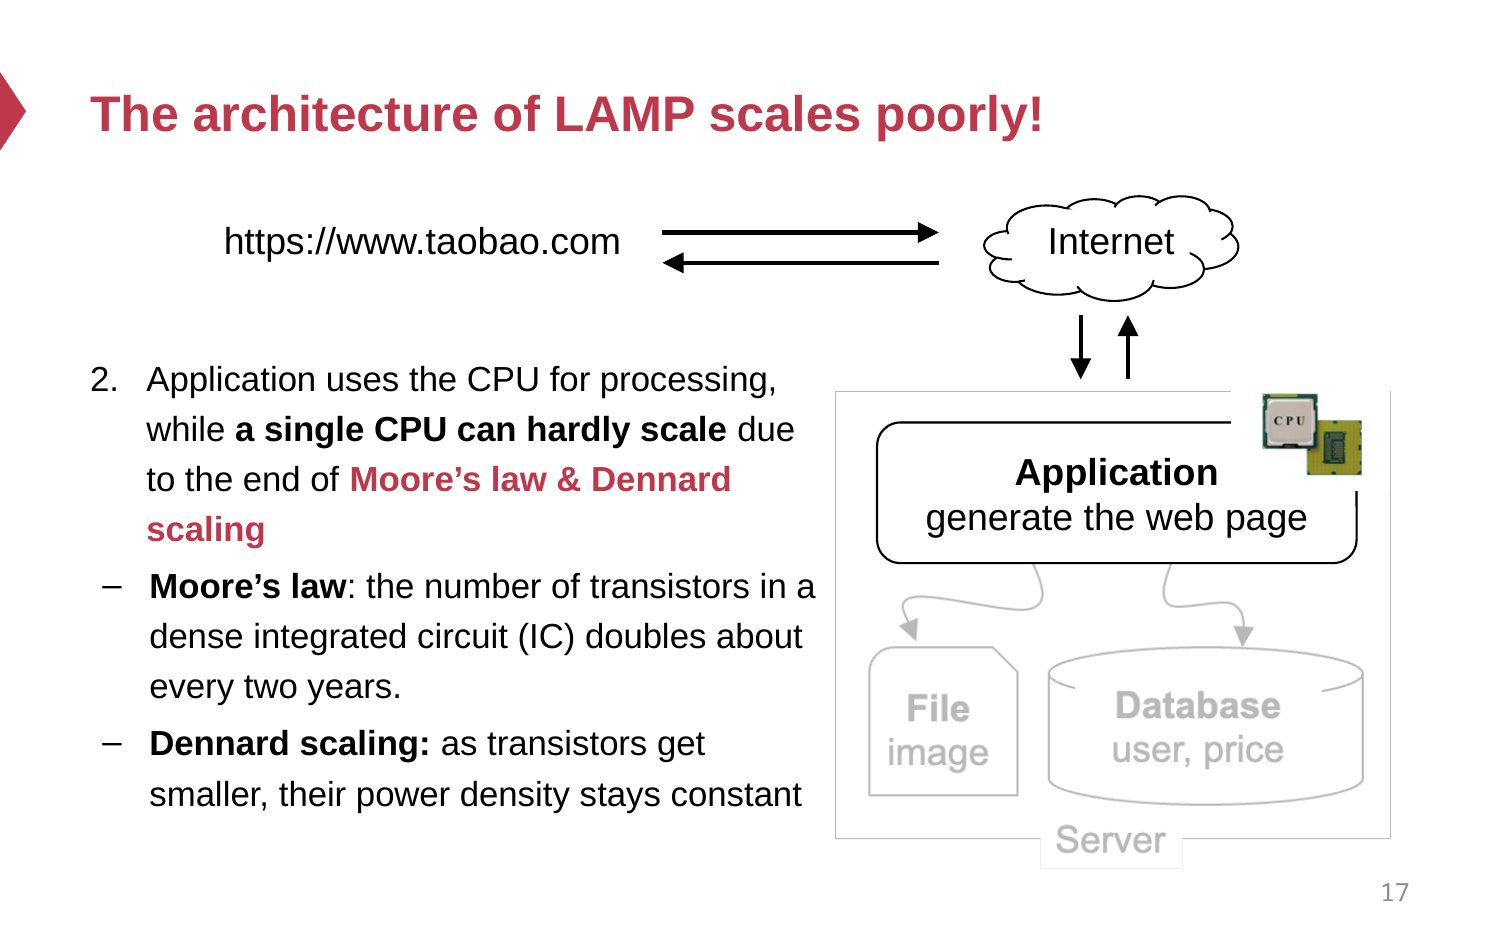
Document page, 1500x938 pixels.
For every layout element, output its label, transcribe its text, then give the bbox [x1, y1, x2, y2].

text_box https://www.taobao.com [208, 209, 637, 270]
list Application uses the CPU for processing, while a single CPU can hardly scale due to the end of Moore’s law & Dennard scaling Moore’s law: the number of transistors in a dense integrated circuit (IC) doubles about every two years. Dennard scaling: as transistors get smaller, their power density stays constant [75, 340, 845, 885]
picture [834, 384, 1392, 886]
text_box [984, 195, 1239, 301]
title The architecture of LAMP scales poorly! [75, 37, 1425, 186]
slide_number 17 [1074, 868, 1425, 919]
